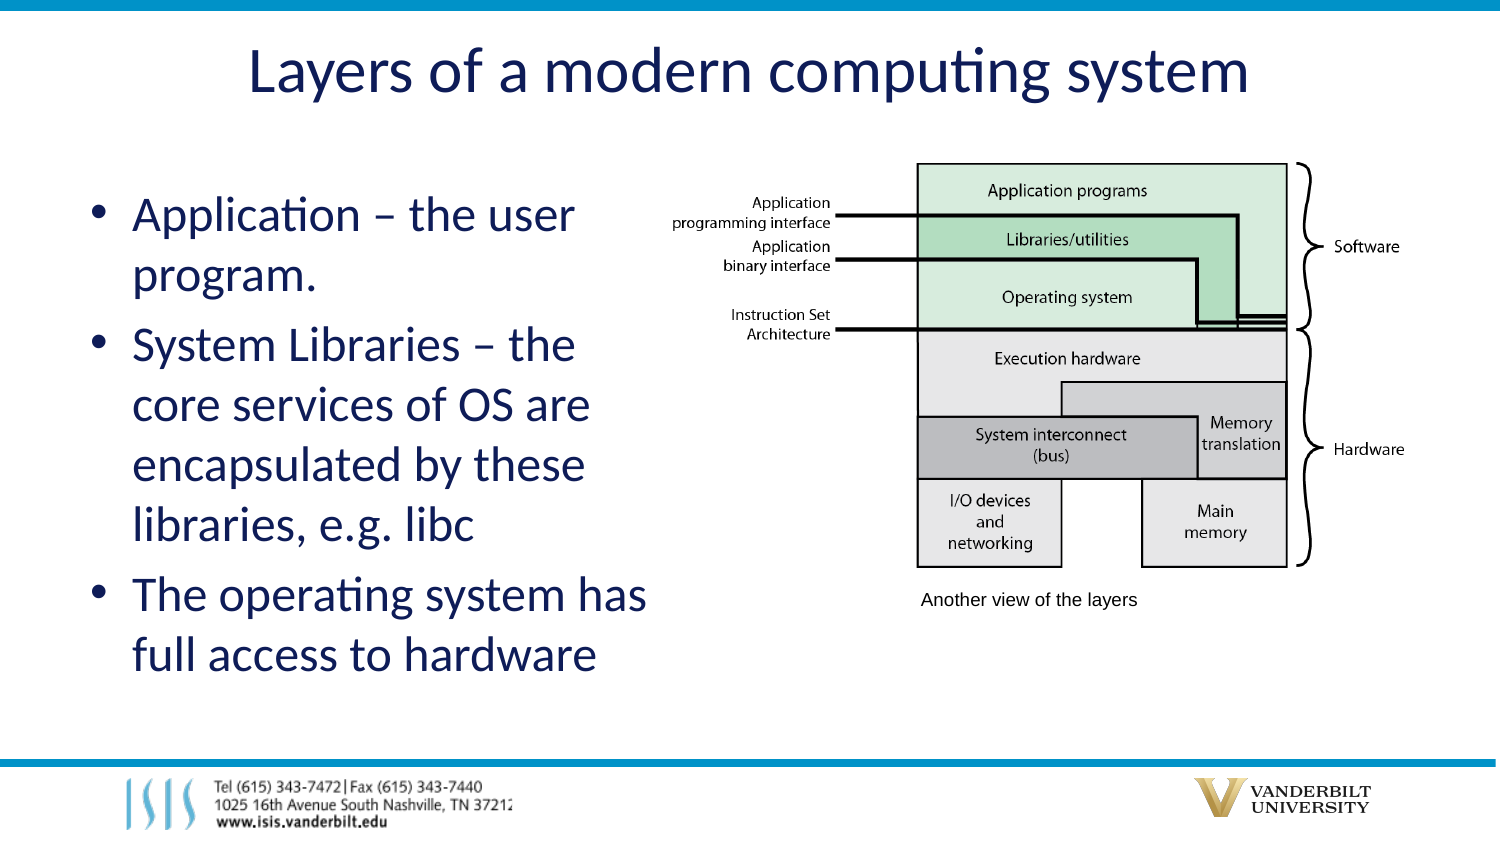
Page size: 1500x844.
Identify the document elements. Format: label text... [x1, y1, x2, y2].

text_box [664, 155, 1411, 631]
title Layers of a modern computing system [75, 19, 1425, 114]
text_box [352, 495, 383, 546]
list Application – the user program. System Libraries – the core services of OS are encapsulated by these libraries, e.g. libc The operating system has full access to hardware [75, 173, 665, 731]
picture [1194, 778, 1371, 817]
